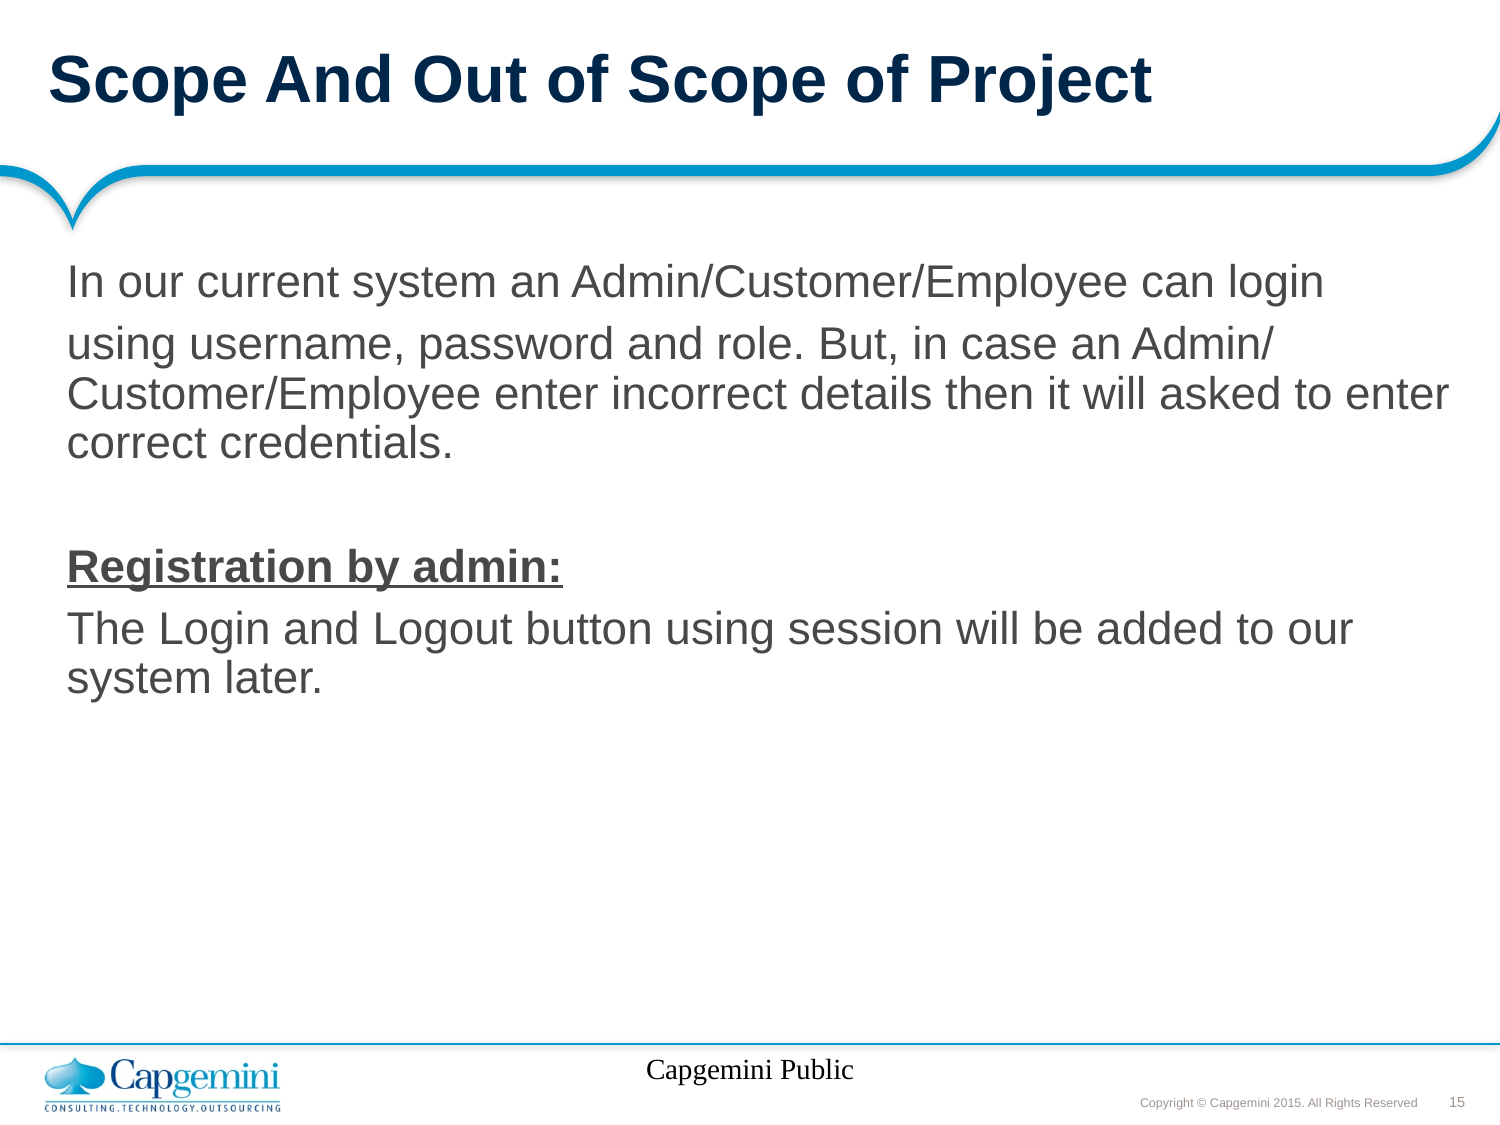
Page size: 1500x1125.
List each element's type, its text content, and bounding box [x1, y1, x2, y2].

picture [44, 1056, 281, 1113]
title Scope And Out of Scope of Project [0, 0, 1500, 165]
list In our current system an Admin/Customer/Employee can login using username, password and role. But, in case an Admin/ Customer/Employee enter incorrect details then it will asked to enter correct credentials. Registration by admin: The Login and Logout button using session will be added to our system later. [48, 246, 1479, 1007]
footer Capgemini Public [512, 1042, 988, 1103]
